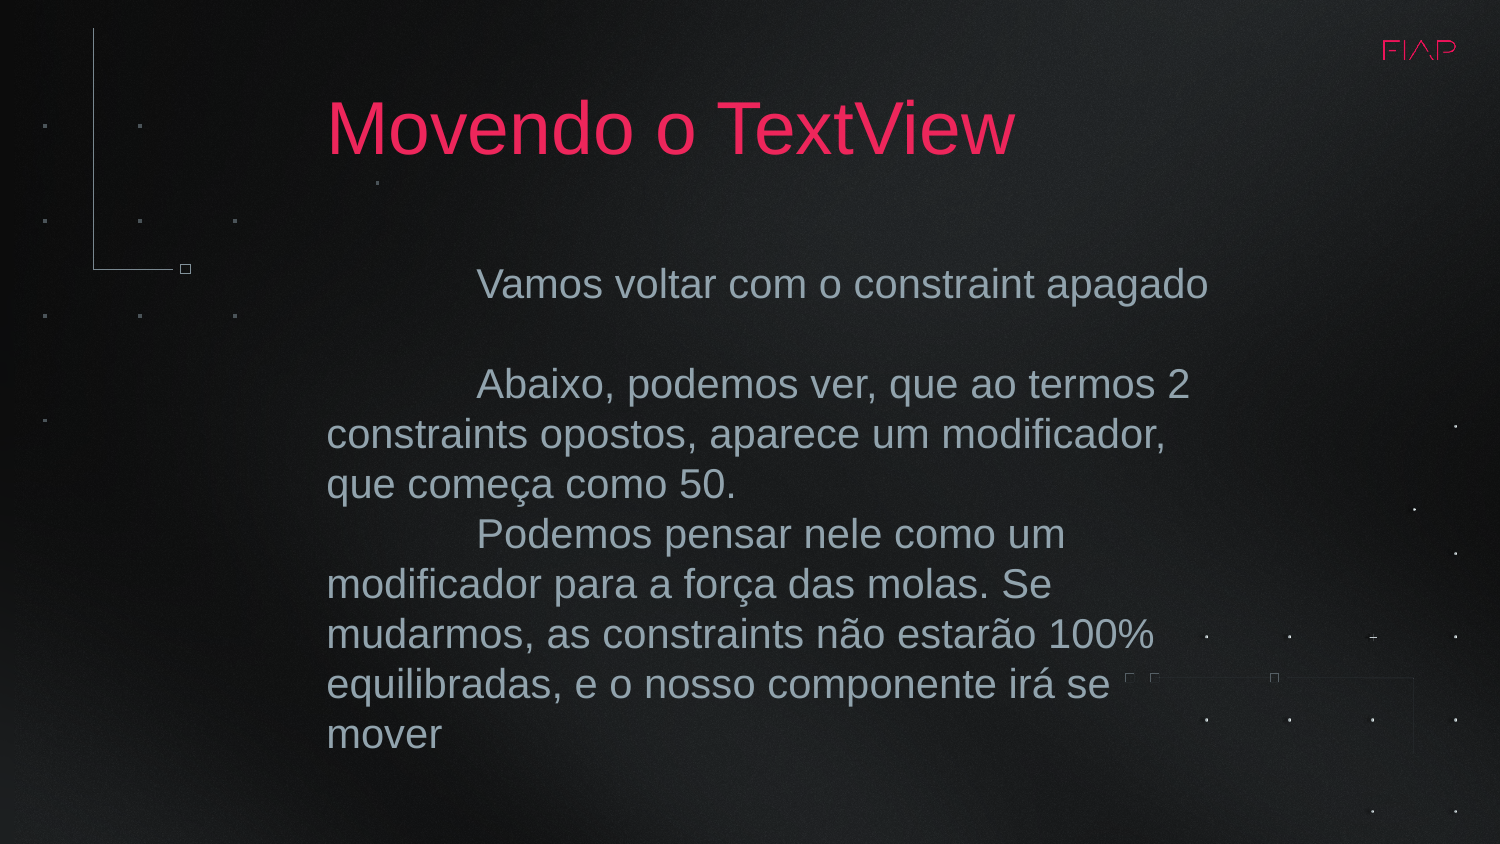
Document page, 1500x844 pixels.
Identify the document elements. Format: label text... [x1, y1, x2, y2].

picture [0, 0, 1500, 844]
text_box Vamos voltar com o constraint apagado Abaixo, podemos ver, que ao termos 2 constraints opostos, aparece um modificador, que começa como 50. Podemos pensar nele como um modificador para a força das molas. Se mudarmos, as constraints não estarão 100% equilibradas, e o nosso componente irá se mover [311, 249, 1242, 765]
text_box Movendo o TextView [383, 72, 1126, 177]
